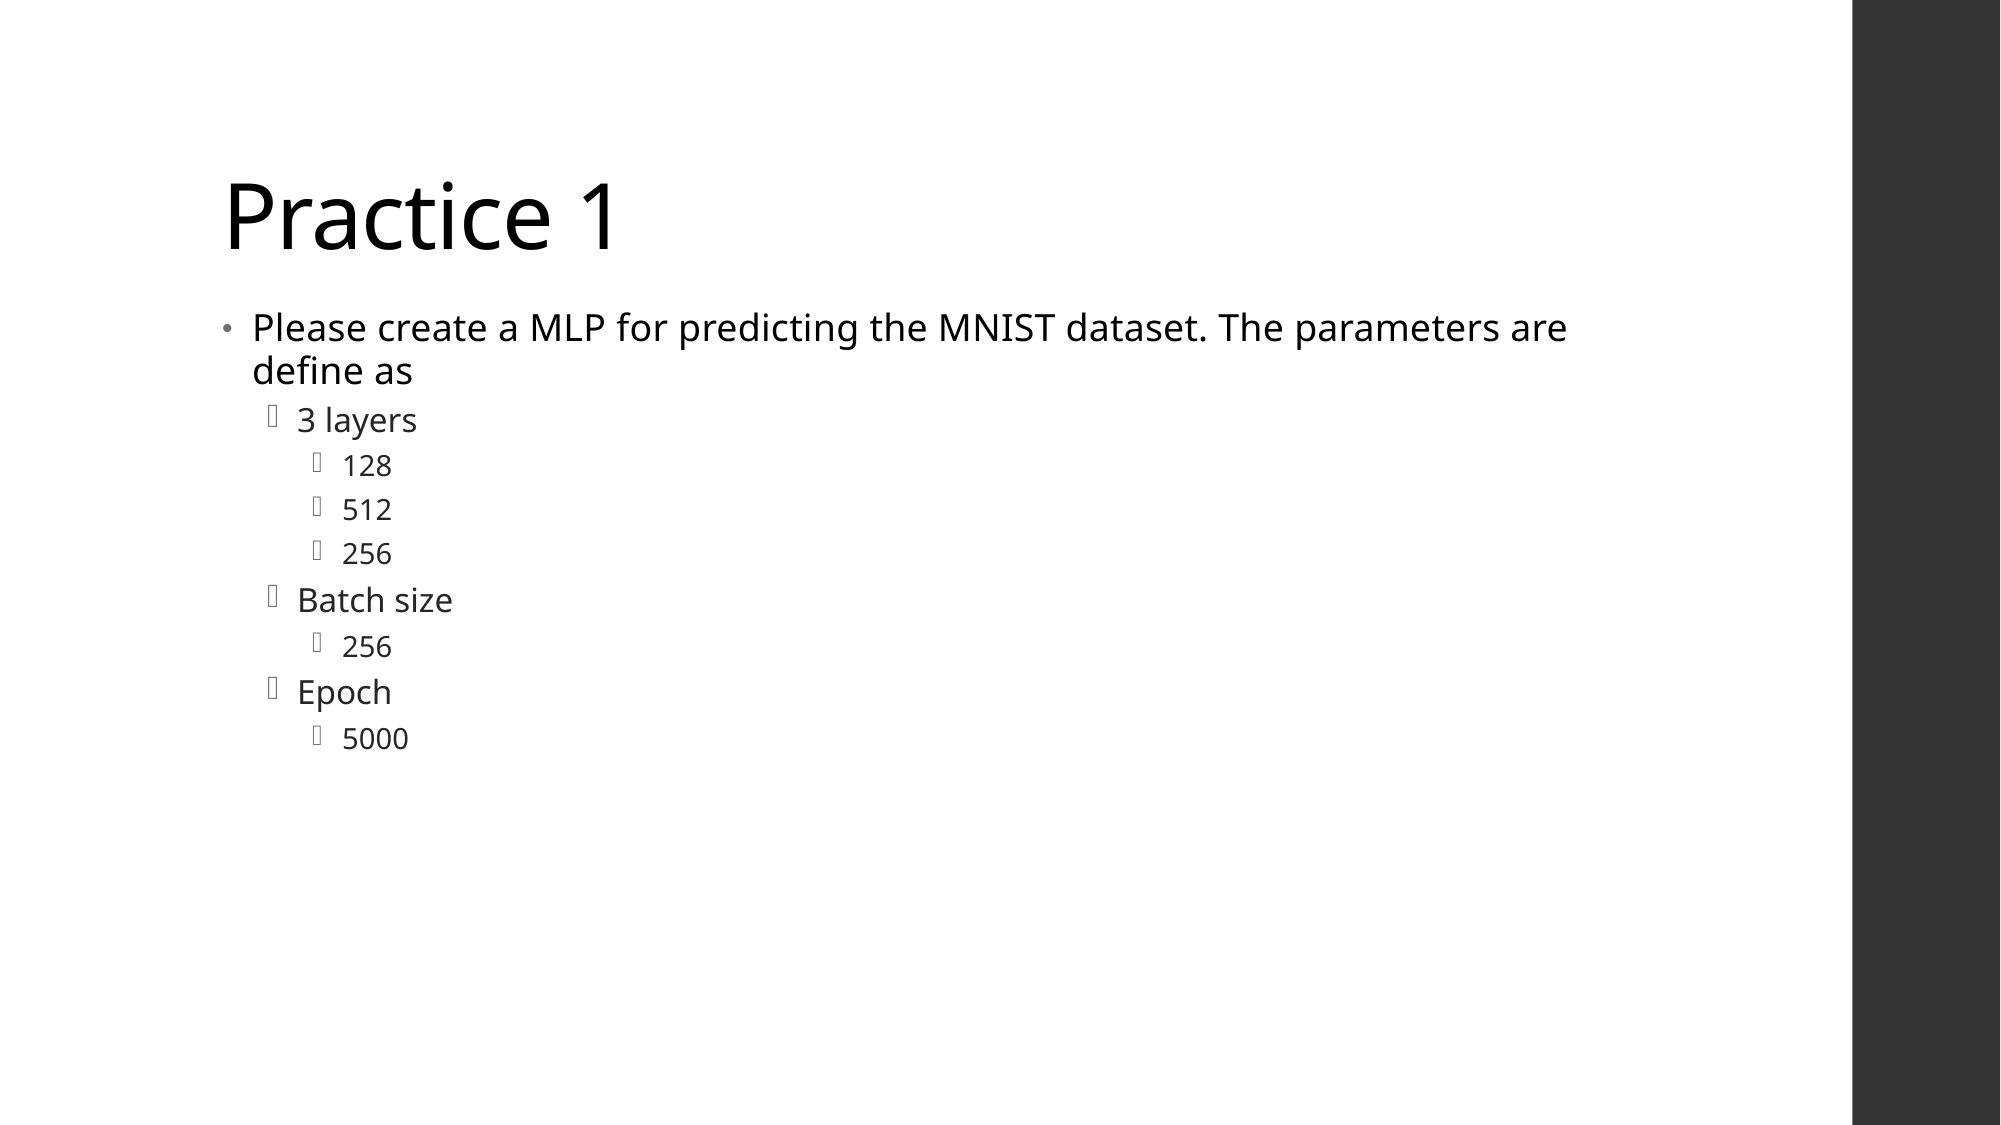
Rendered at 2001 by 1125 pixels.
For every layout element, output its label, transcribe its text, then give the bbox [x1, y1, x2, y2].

title Practice 1 [206, 60, 1797, 278]
list Please create a MLP for predicting the MNIST dataset. The parameters are define as 3 layers 128 512 256 Batch size 256 Epoch 5000 [206, 299, 1617, 1014]
